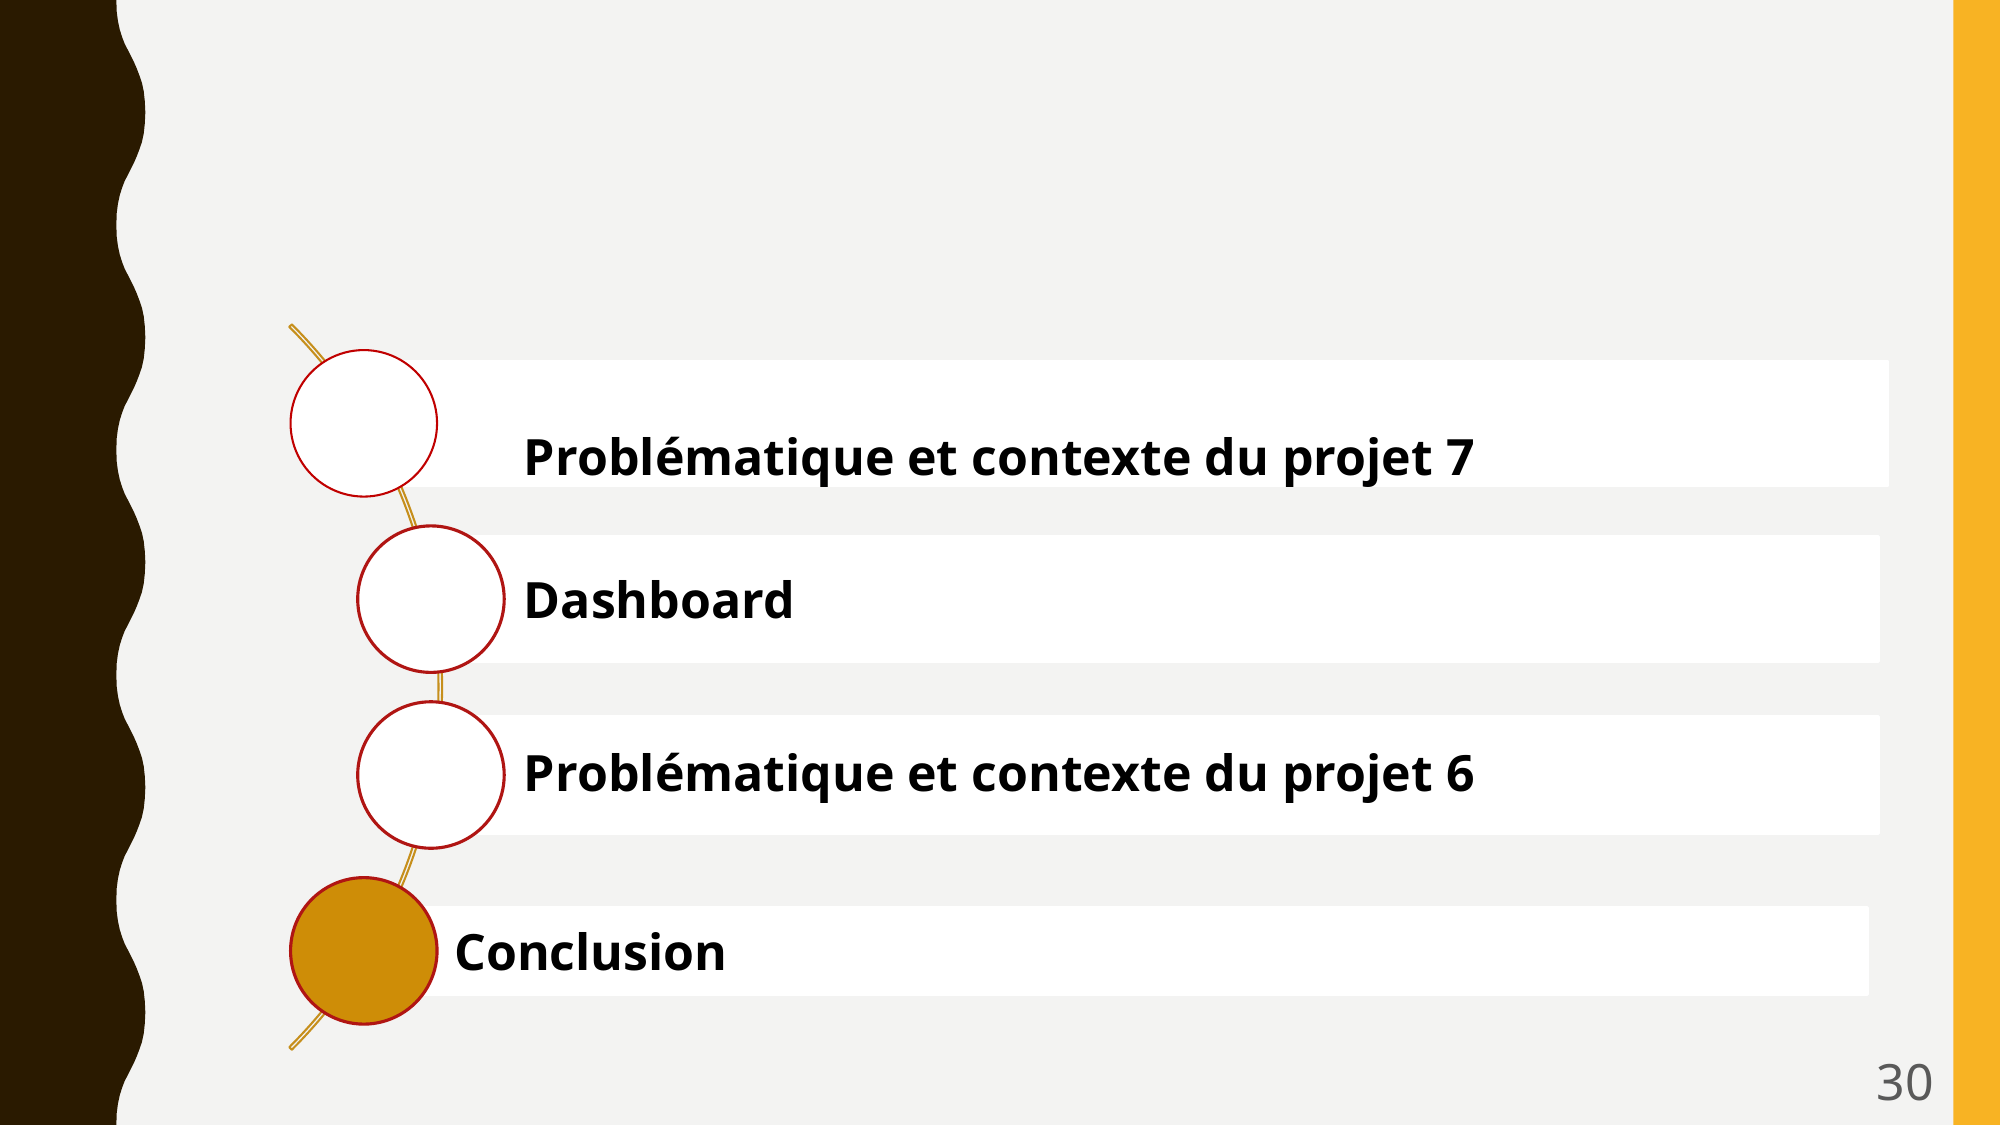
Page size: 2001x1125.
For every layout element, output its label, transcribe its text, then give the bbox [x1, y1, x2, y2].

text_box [282, 306, 1894, 1068]
slide_number 30 [1486, 1052, 1949, 1109]
